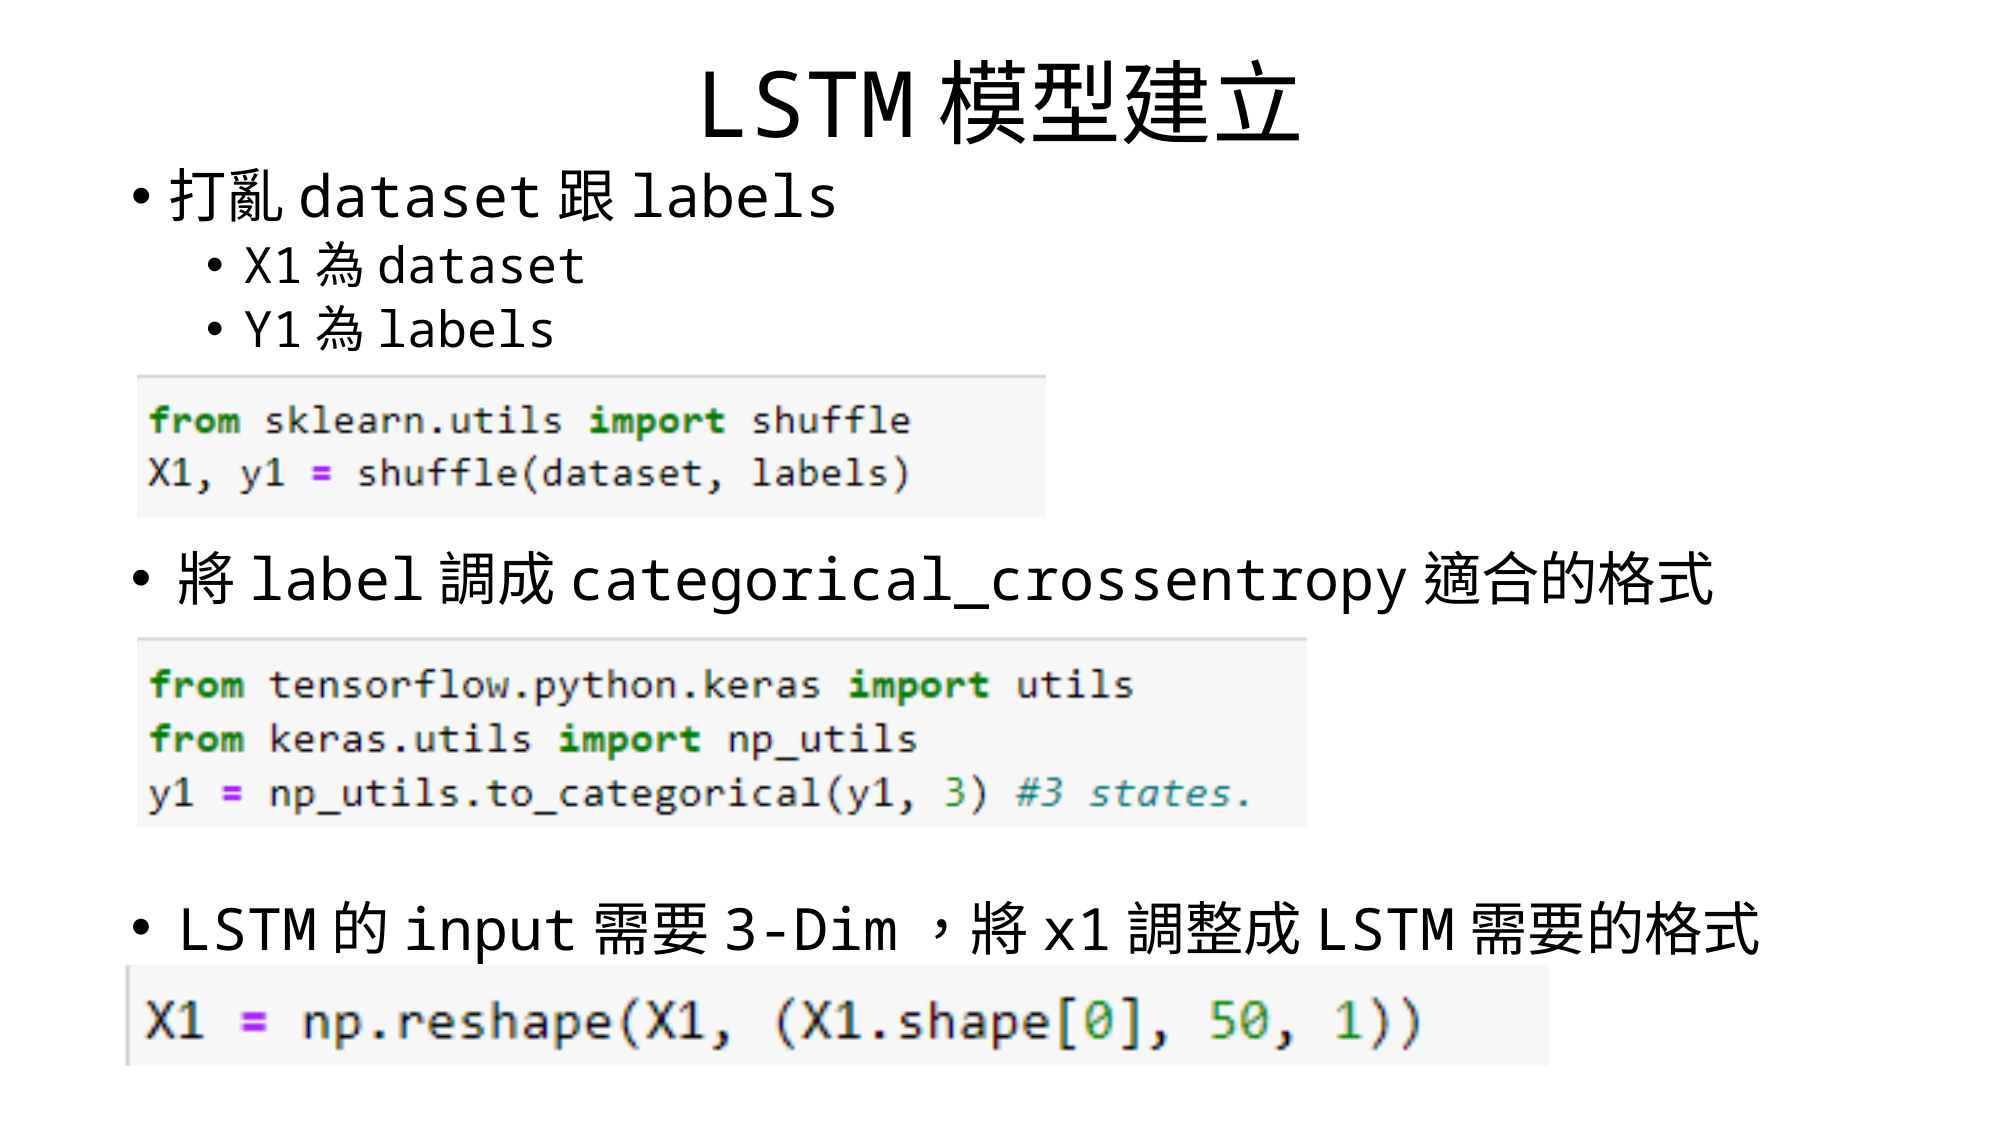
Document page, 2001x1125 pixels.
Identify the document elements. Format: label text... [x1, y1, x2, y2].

title LSTM模型建立 [137, 0, 1863, 217]
picture [115, 965, 1549, 1066]
list 打亂dataset跟labels X1為dataset Y1為labels [116, 159, 1841, 374]
picture [137, 373, 1046, 517]
text_box 將label調成categorical_crossentropy適合的格式 LSTM的input需要3-Dim，將x1調整成LSTM需要的格式 ​ [116, 534, 1942, 1060]
picture [137, 630, 1307, 827]
